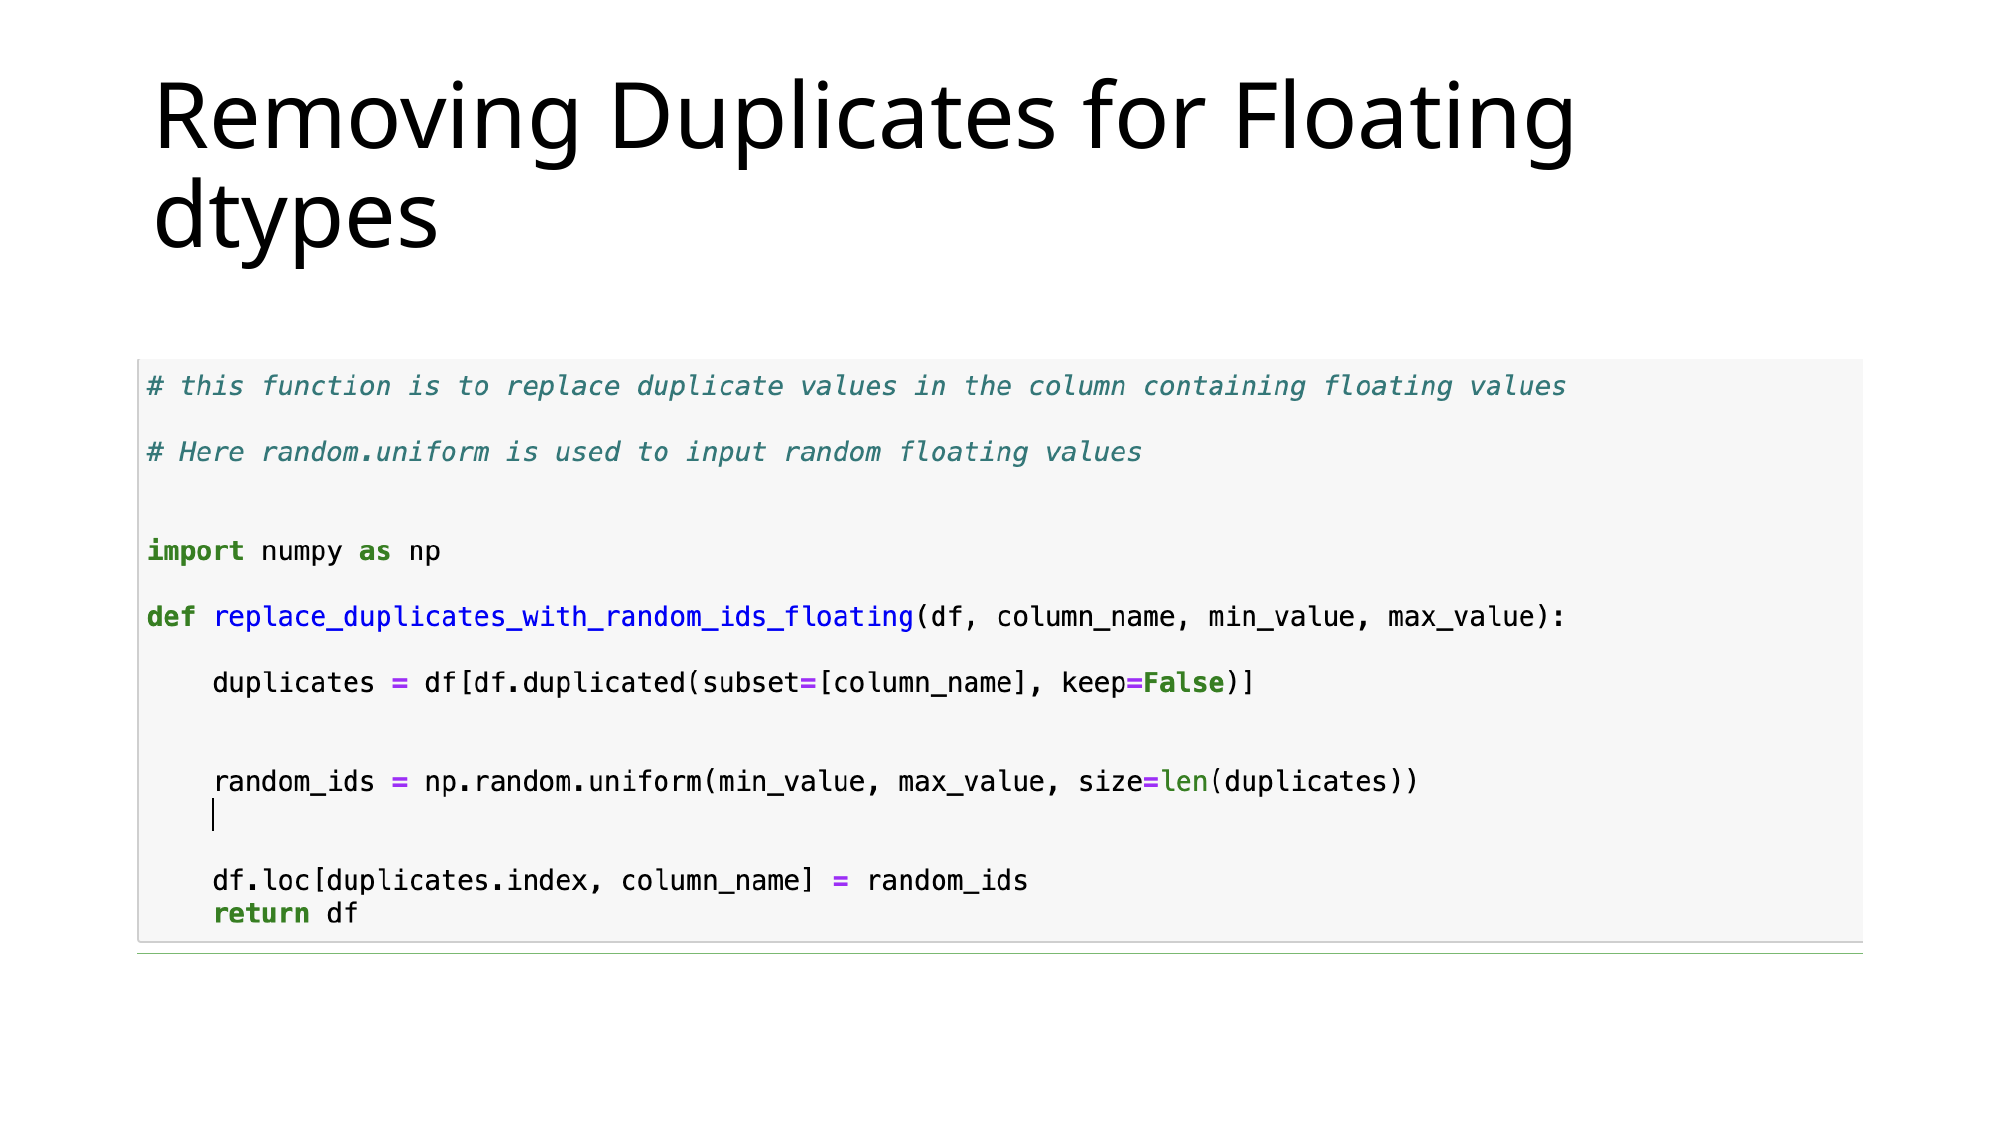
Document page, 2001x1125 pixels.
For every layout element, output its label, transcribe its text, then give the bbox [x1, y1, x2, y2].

title Removing Duplicates for Floating dtypes [137, 59, 1863, 278]
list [137, 359, 1863, 954]
